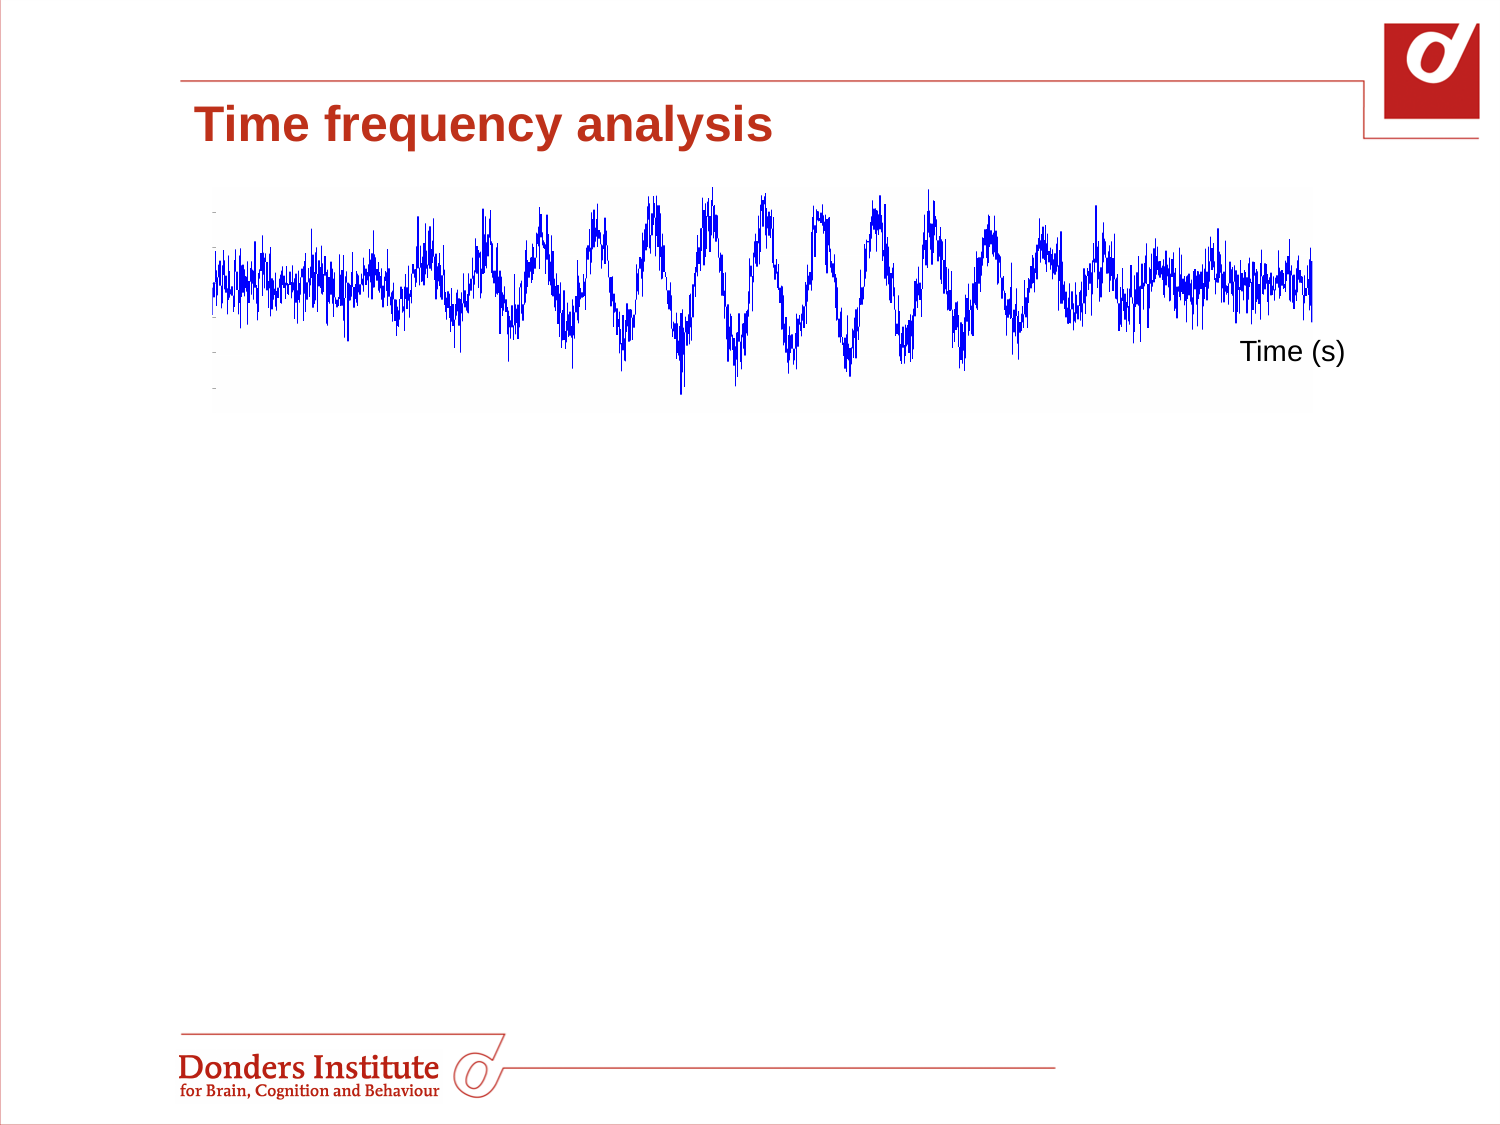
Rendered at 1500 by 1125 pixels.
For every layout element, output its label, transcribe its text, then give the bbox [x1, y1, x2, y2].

text_box Time (s) [1316, 324, 1450, 375]
title Time frequency analysis [178, 99, 1446, 171]
picture [0, 0, 1500, 1125]
